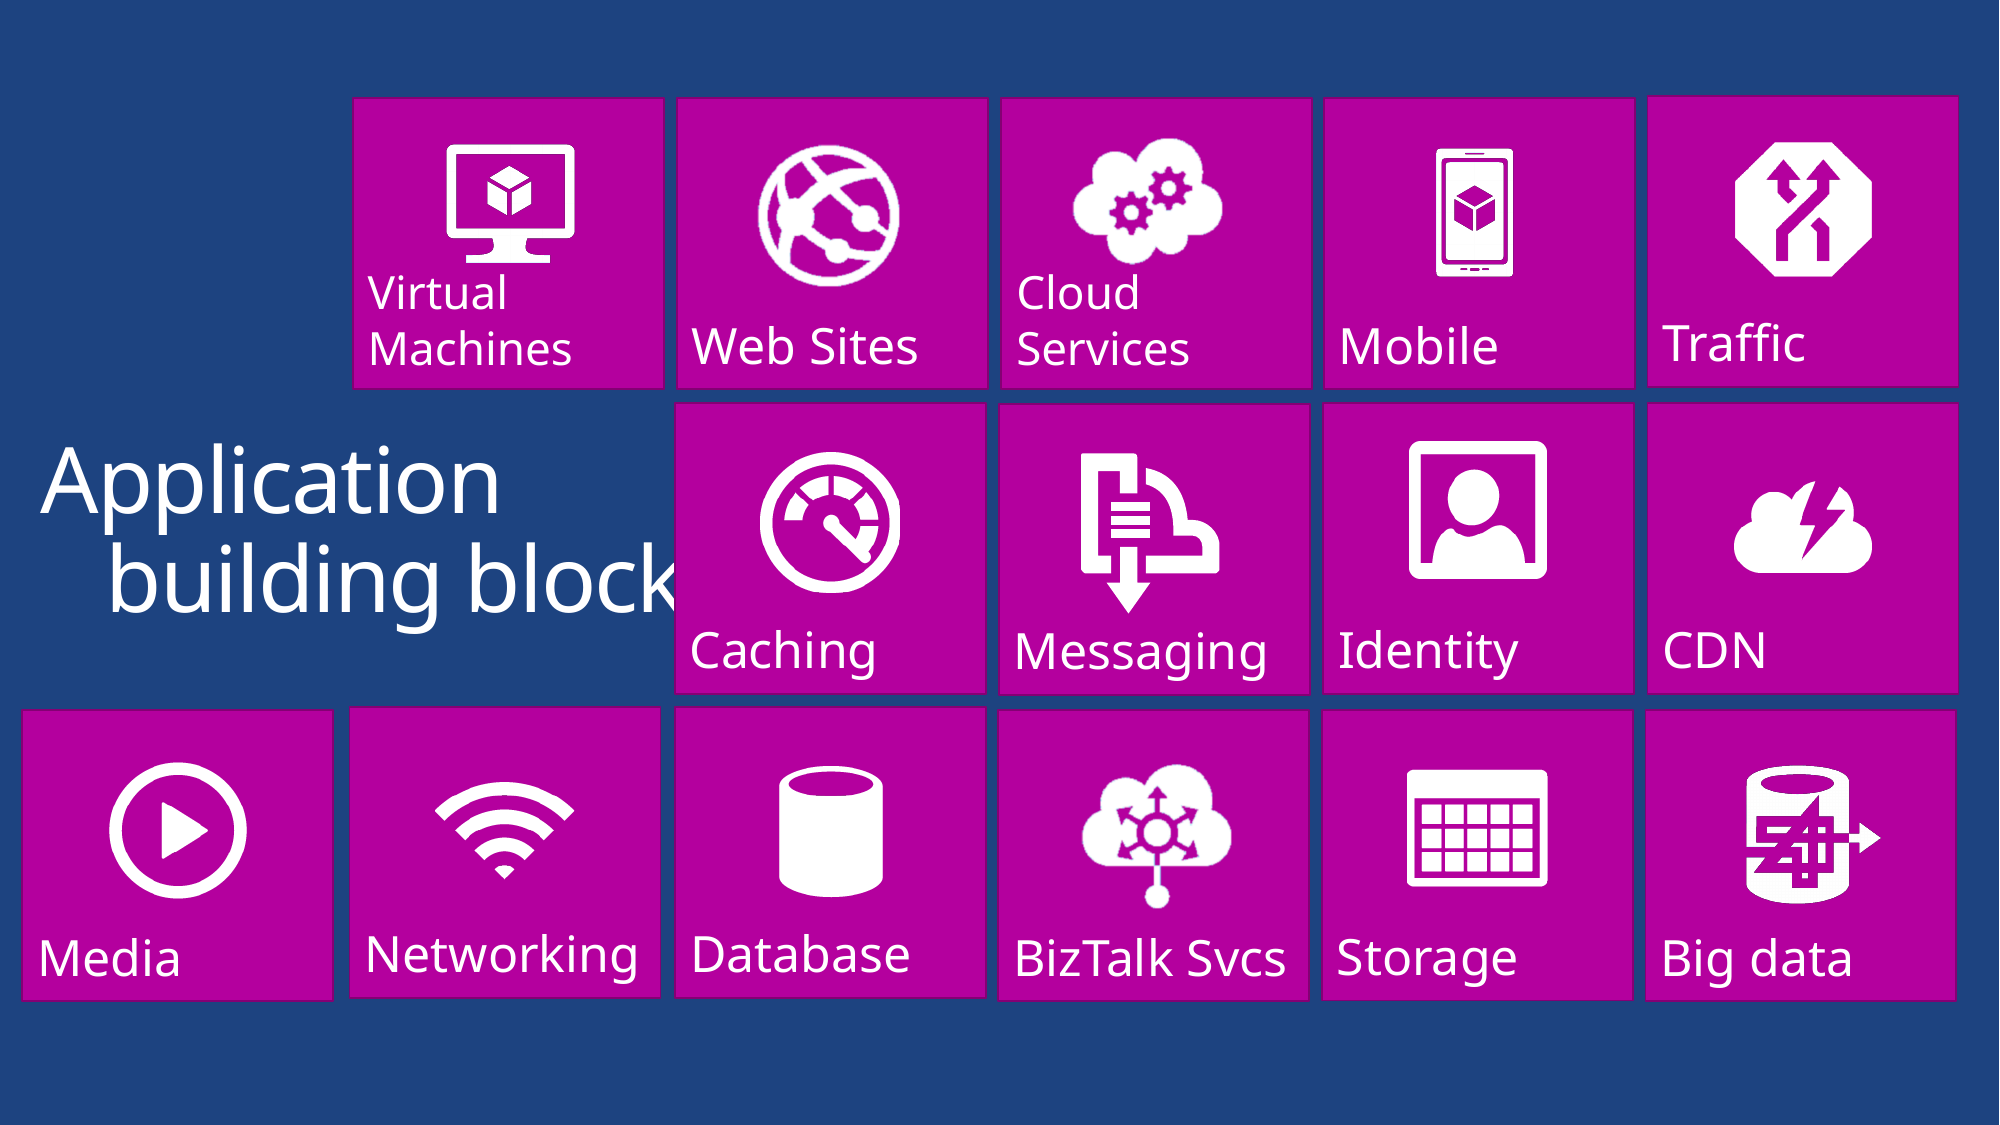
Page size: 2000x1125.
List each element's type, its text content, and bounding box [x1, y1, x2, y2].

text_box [1647, 95, 1959, 388]
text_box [1321, 709, 1633, 1001]
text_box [352, 98, 664, 390]
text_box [1323, 98, 1636, 390]
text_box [1000, 98, 1313, 390]
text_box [21, 710, 334, 1002]
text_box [998, 404, 1311, 696]
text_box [998, 710, 1310, 1002]
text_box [1322, 402, 1635, 695]
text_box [674, 706, 987, 998]
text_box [676, 98, 989, 390]
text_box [674, 402, 986, 695]
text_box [349, 706, 661, 998]
title Application building blocks [17, 420, 674, 621]
picture [1744, 765, 1884, 904]
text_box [1645, 179, 2000, 1002]
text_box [1647, 402, 1959, 695]
